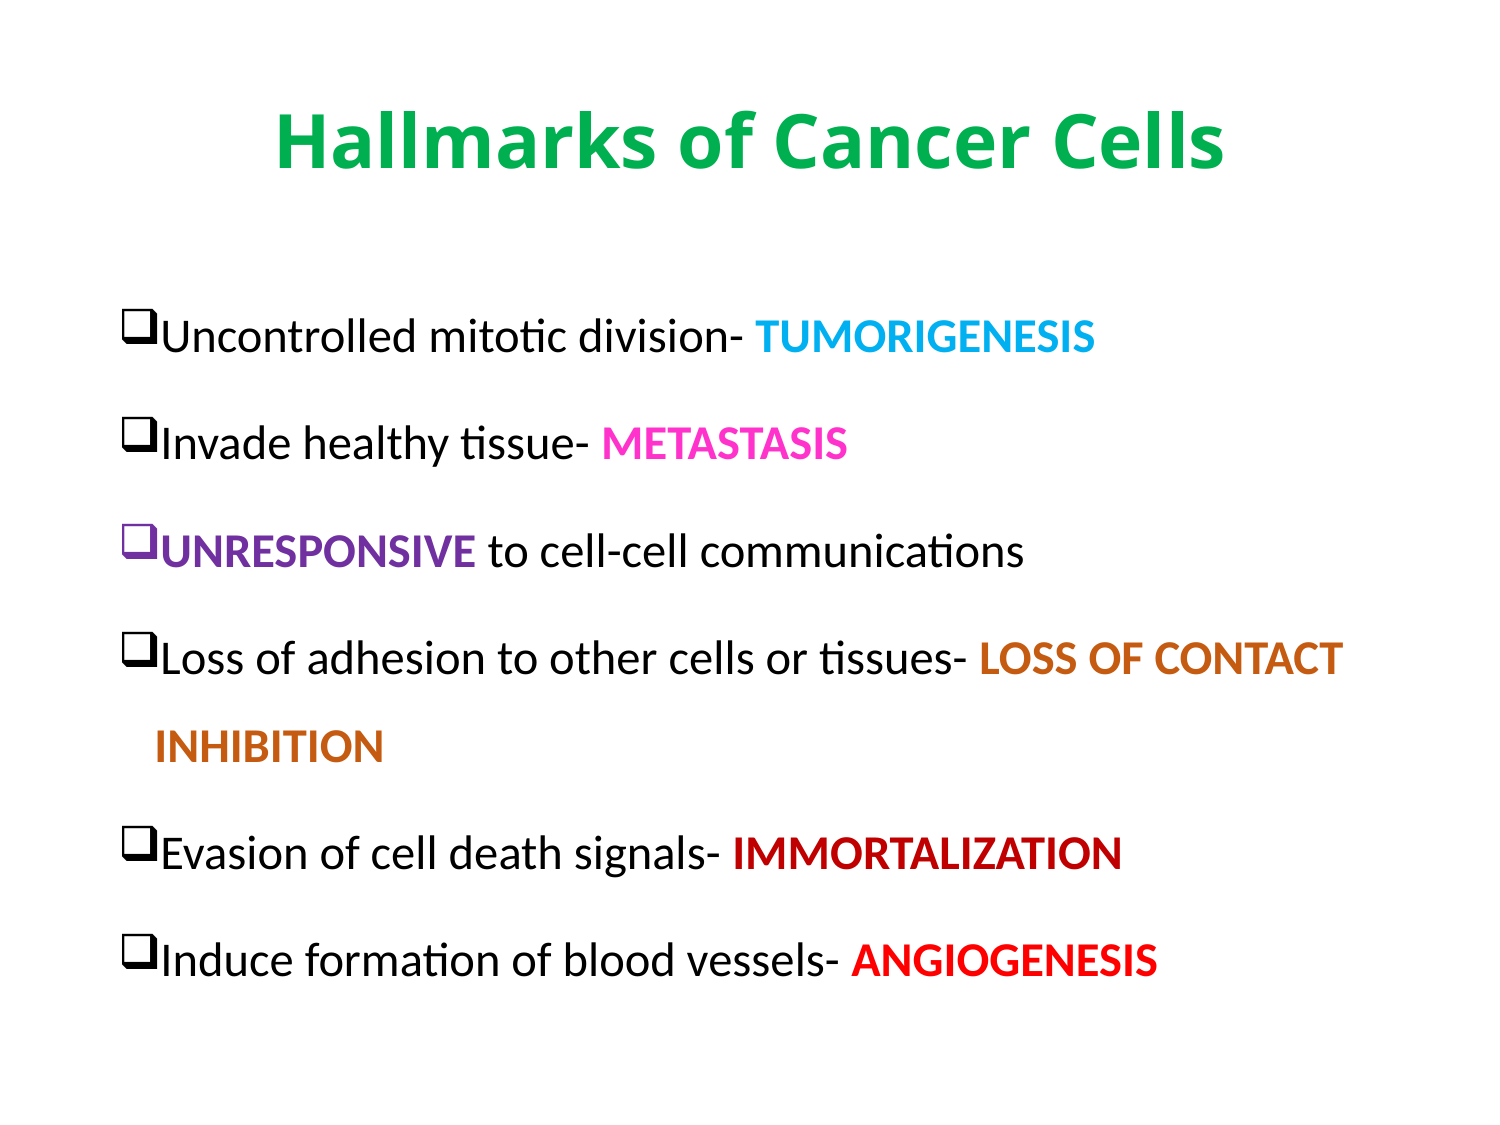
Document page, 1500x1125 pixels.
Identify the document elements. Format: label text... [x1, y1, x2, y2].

title Hallmarks of Cancer Cells [103, 59, 1397, 229]
list Uncontrolled mitotic division- TUMORIGENESIS Invade healthy tissue- METASTASIS UNRESPONSIVE to cell-cell communications Loss of adhesion to other cells or tissues- LOSS OF CONTACT INHIBITION Evasion of cell death signals- IMMORTALIZATION Induce formation of blood vessels- ANGIOGENESIS [103, 267, 1397, 999]
